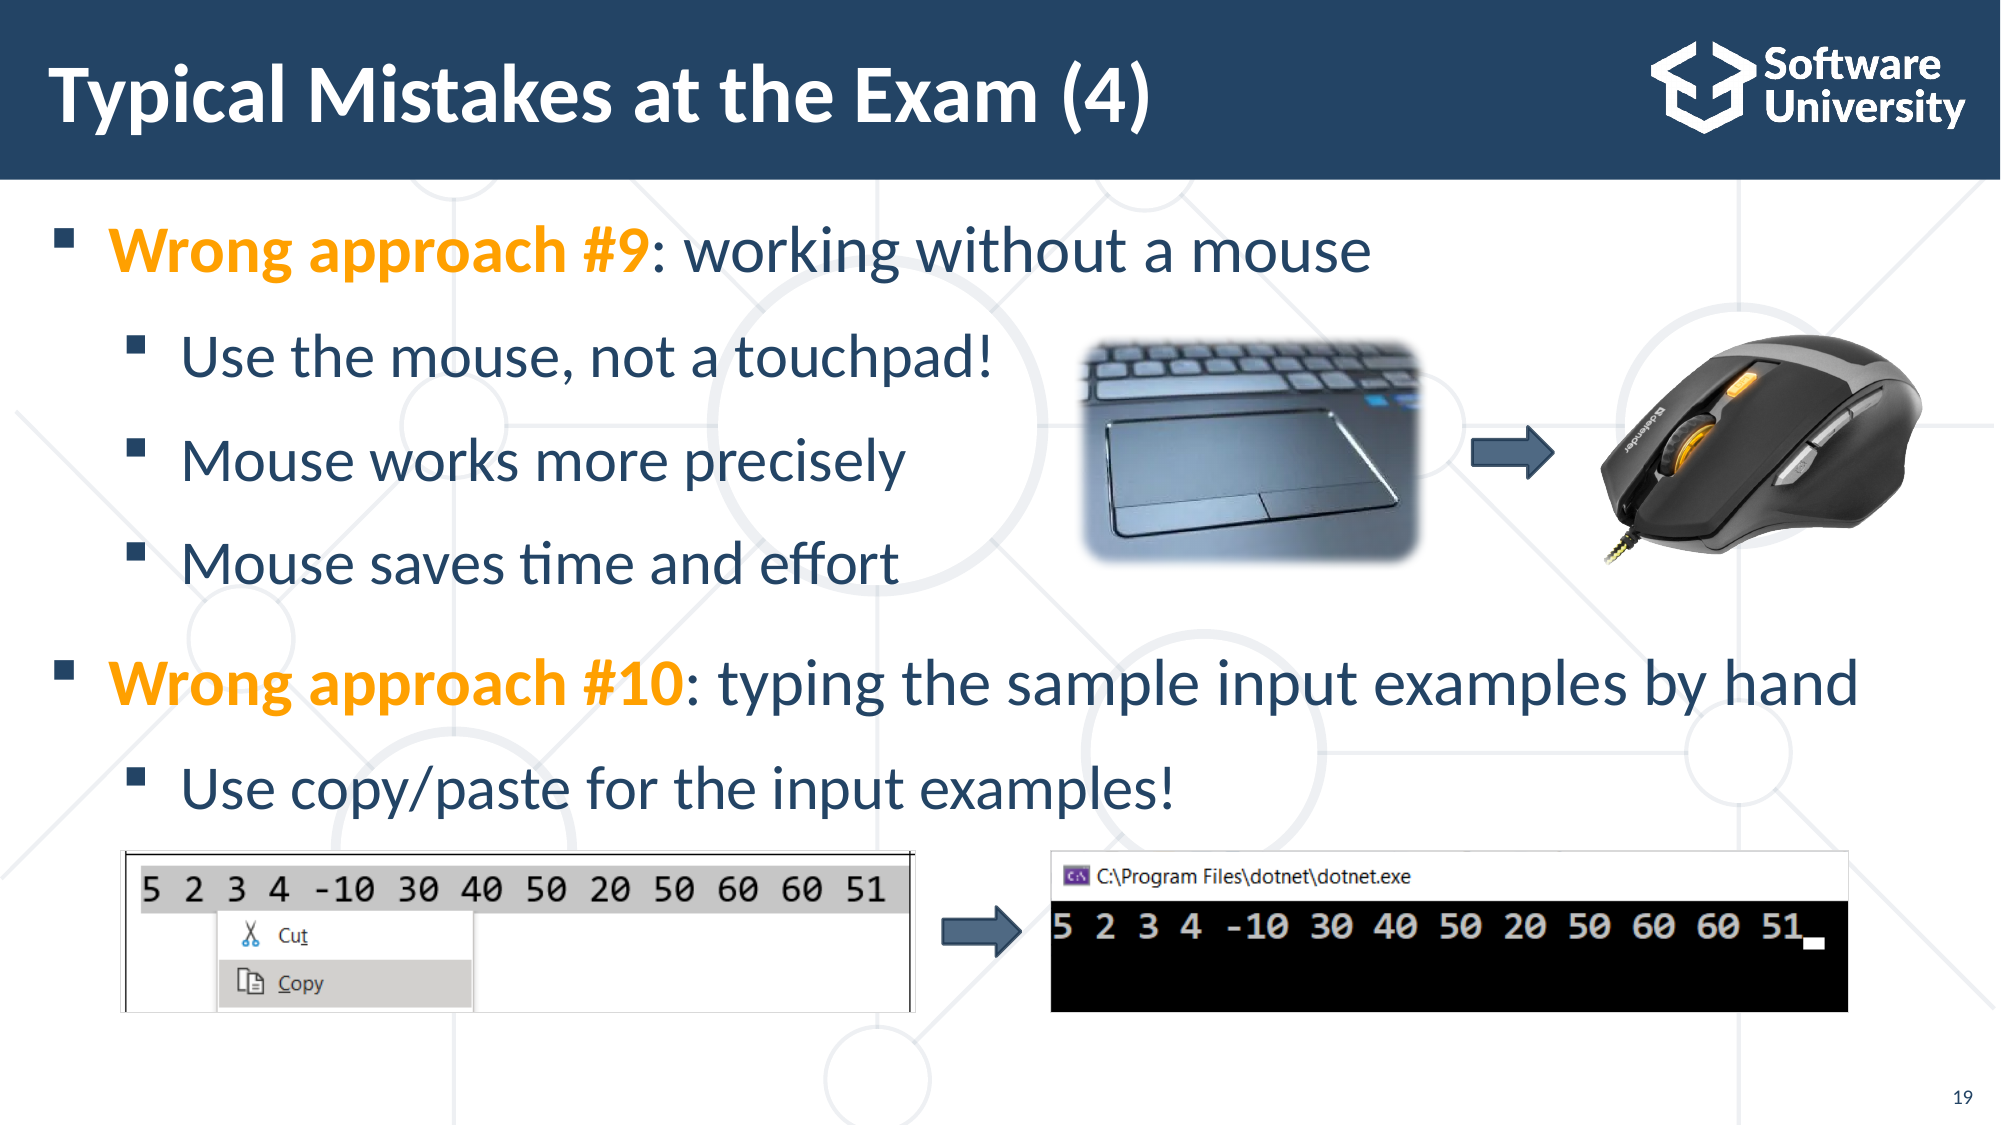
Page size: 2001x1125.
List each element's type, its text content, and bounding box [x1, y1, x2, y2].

picture [1073, 333, 1429, 572]
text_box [120, 850, 1850, 1014]
list Wrong approach #9: working without a mouse Use the mouse, not a touchpad! Mouse works more precisely Mouse saves time and effort Wrong approach #10: typing the sample input examples by hand Use copy/paste for the input examples! [31, 196, 1970, 1104]
text_box [1470, 424, 1556, 481]
picture [1651, 41, 1966, 134]
picture [1599, 334, 1923, 572]
title Typical Mistakes at the Exam (4) [31, 16, 1625, 162]
slide_number 19 [1927, 1067, 1989, 1117]
